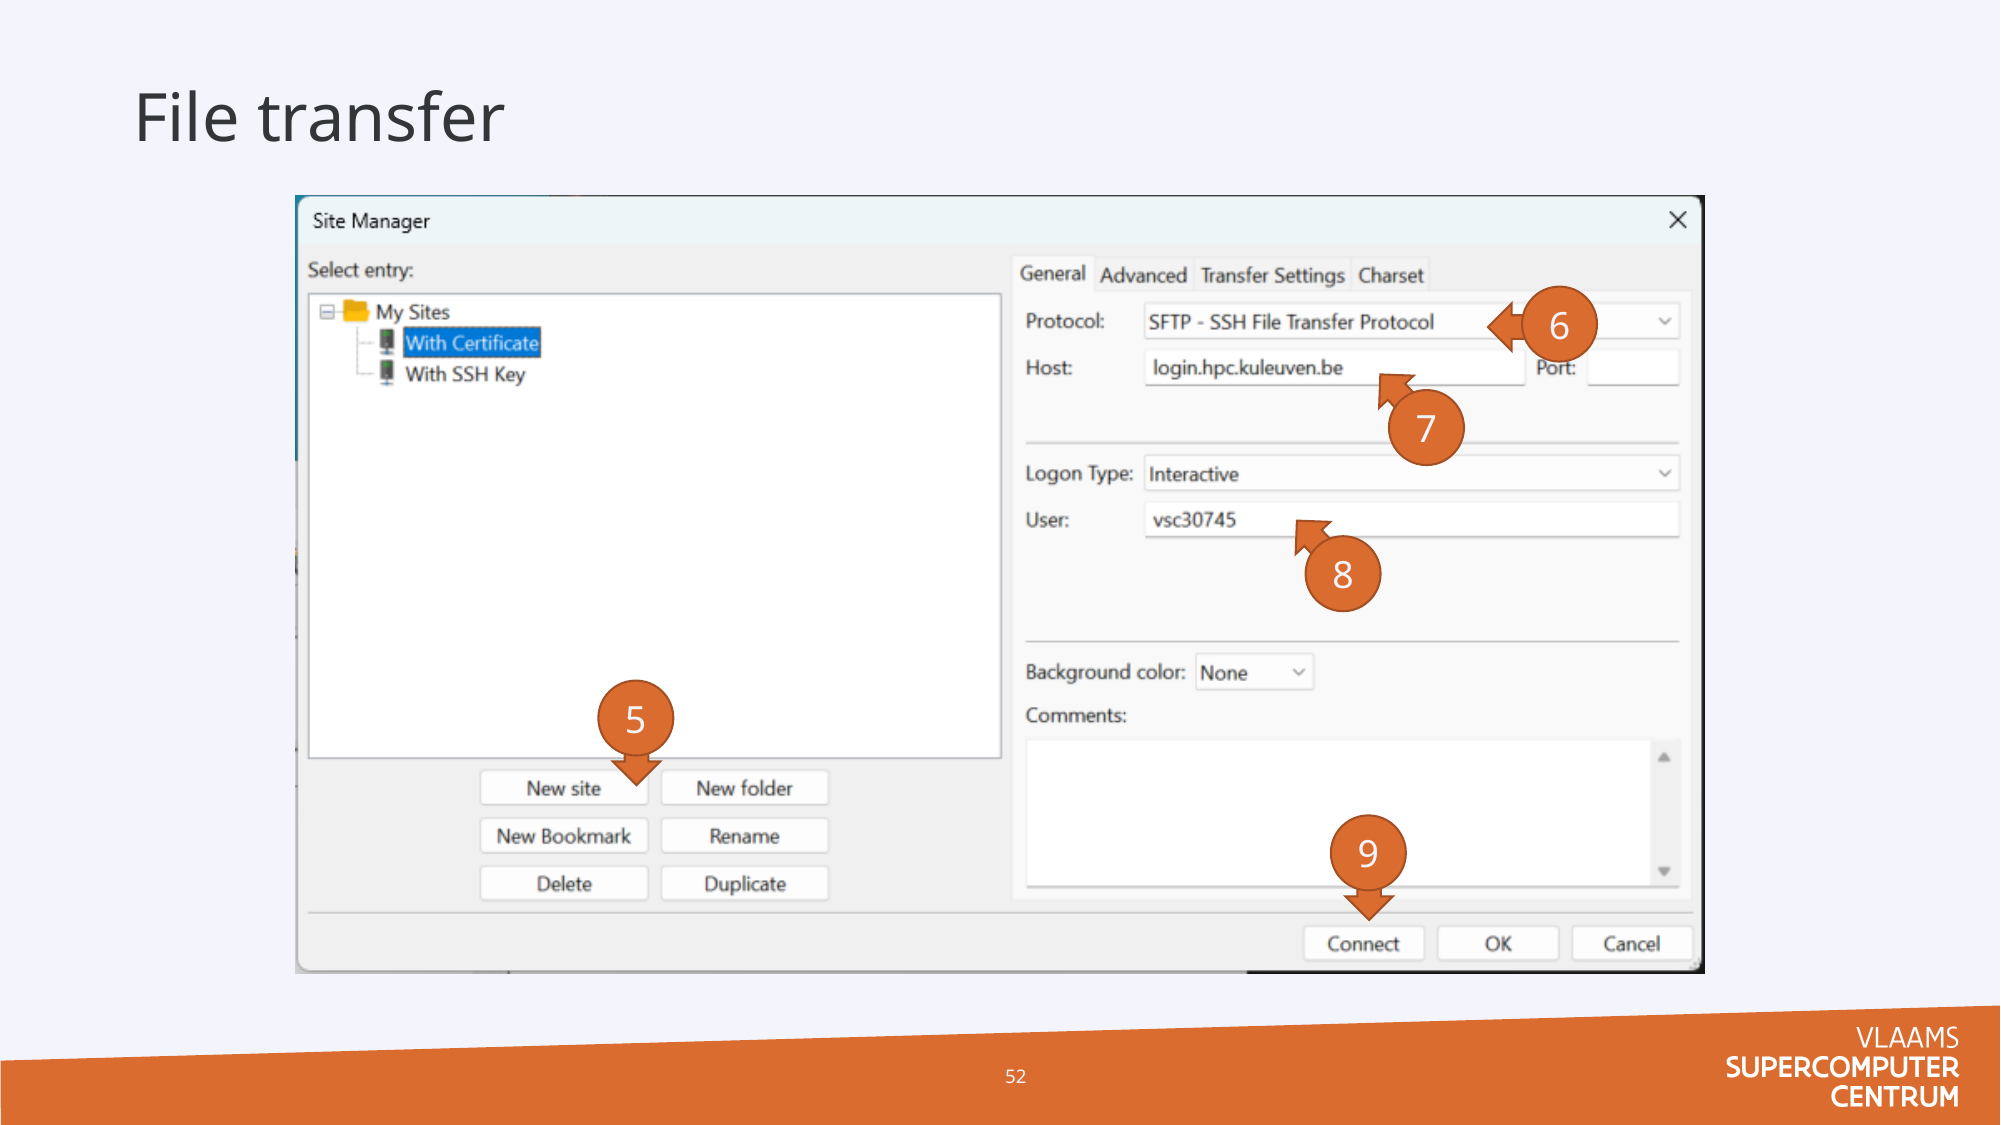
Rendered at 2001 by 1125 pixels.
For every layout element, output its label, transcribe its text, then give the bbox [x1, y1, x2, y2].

text_box File transfer [118, 54, 1941, 185]
picture [295, 195, 1705, 974]
text_box 52 [958, 1047, 1042, 1108]
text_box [598, 680, 674, 786]
picture [1725, 1021, 1960, 1117]
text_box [1290, 513, 1381, 612]
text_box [1374, 367, 1465, 466]
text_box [1487, 286, 1598, 362]
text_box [1330, 815, 1406, 920]
